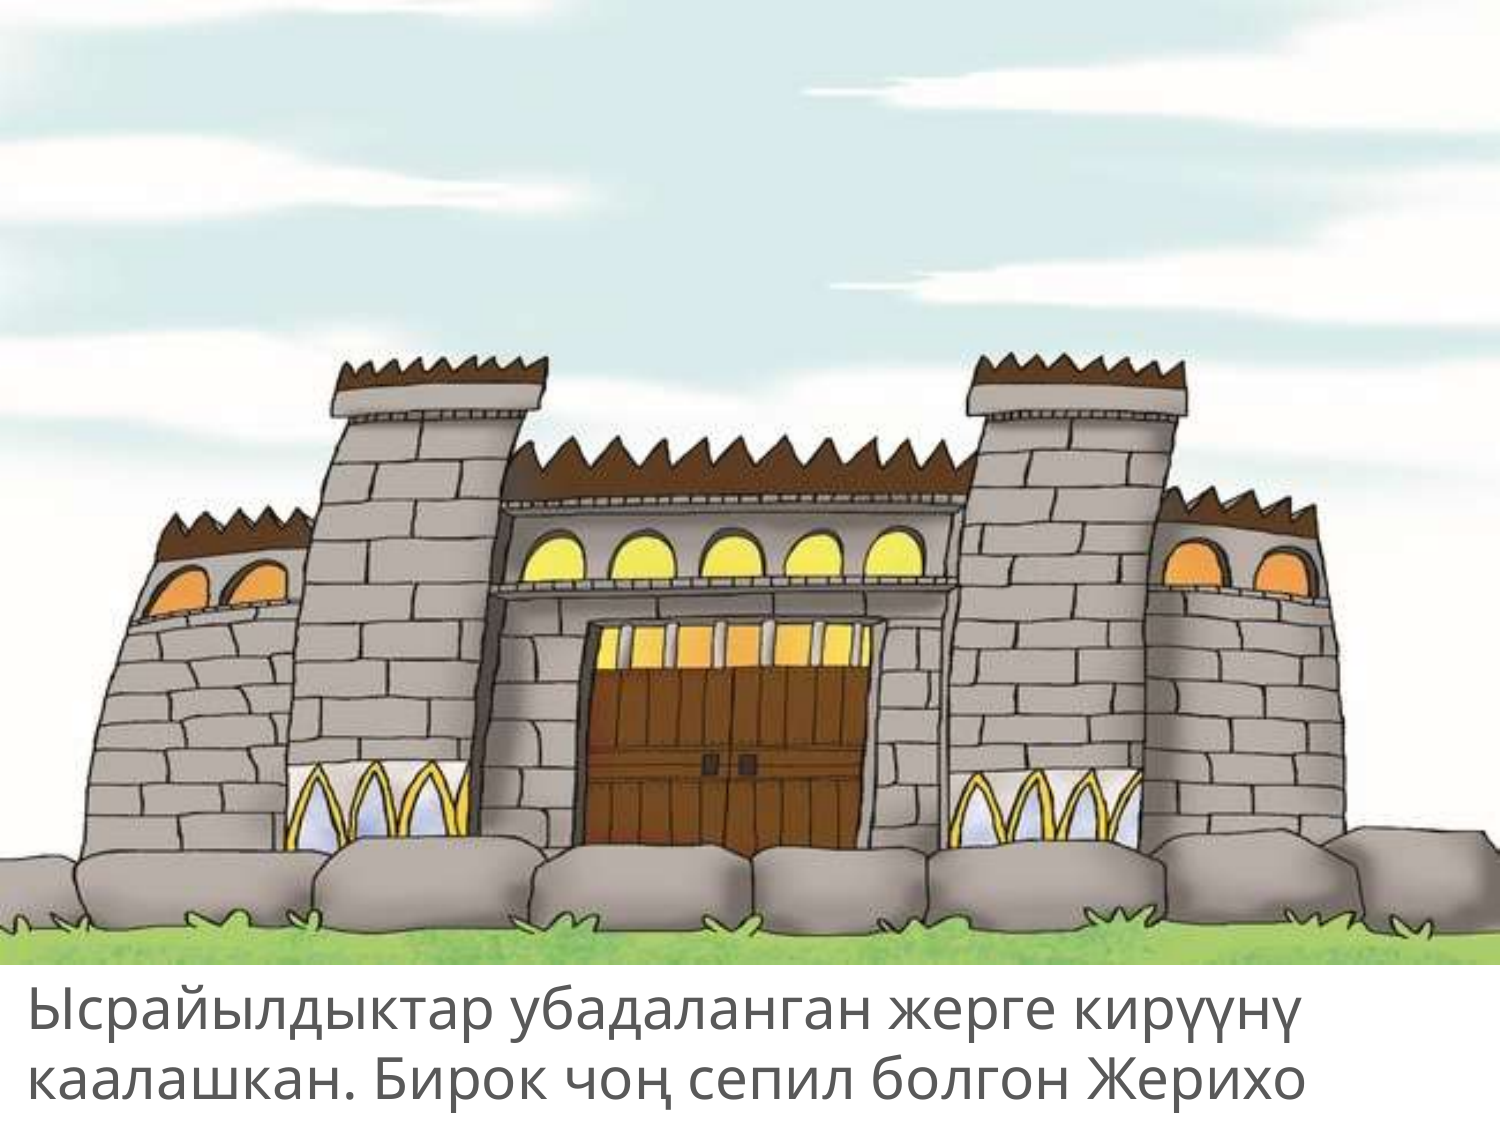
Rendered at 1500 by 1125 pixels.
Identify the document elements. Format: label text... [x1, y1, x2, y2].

picture [0, 0, 1500, 965]
text_box Ысрайылдыктар убадаланган жерге кирүүнү каалашкан. Бирок чоң сепил болгон Жерихо алардын жолун тосуп калды. [11, 973, 1483, 1125]
